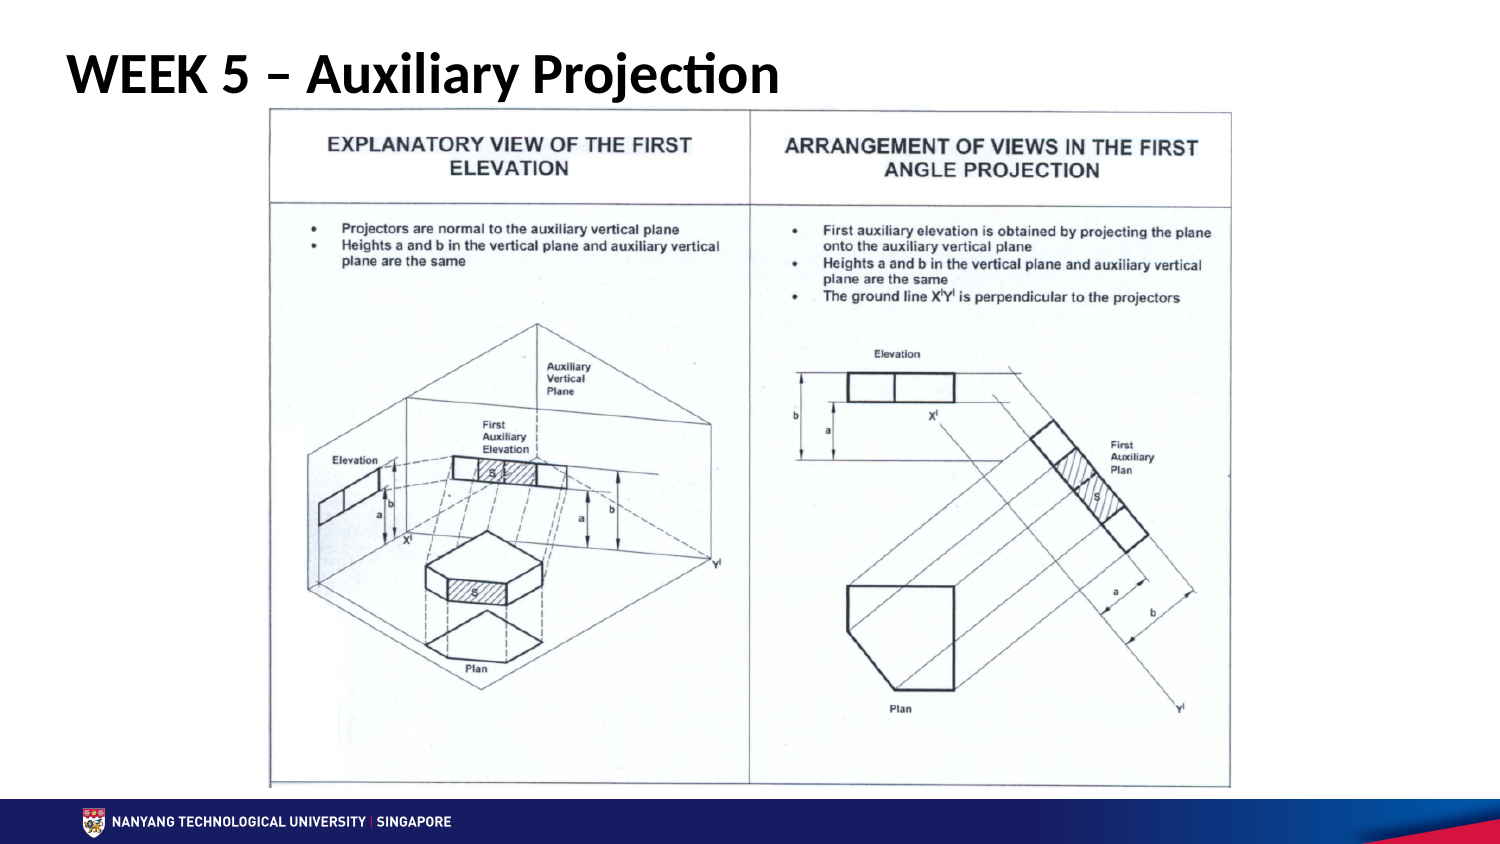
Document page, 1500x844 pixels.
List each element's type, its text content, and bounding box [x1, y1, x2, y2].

picture [0, 799, 1500, 844]
picture [268, 106, 1232, 788]
text_box WEEK 5 – Auxiliary Projection [52, 27, 1031, 113]
